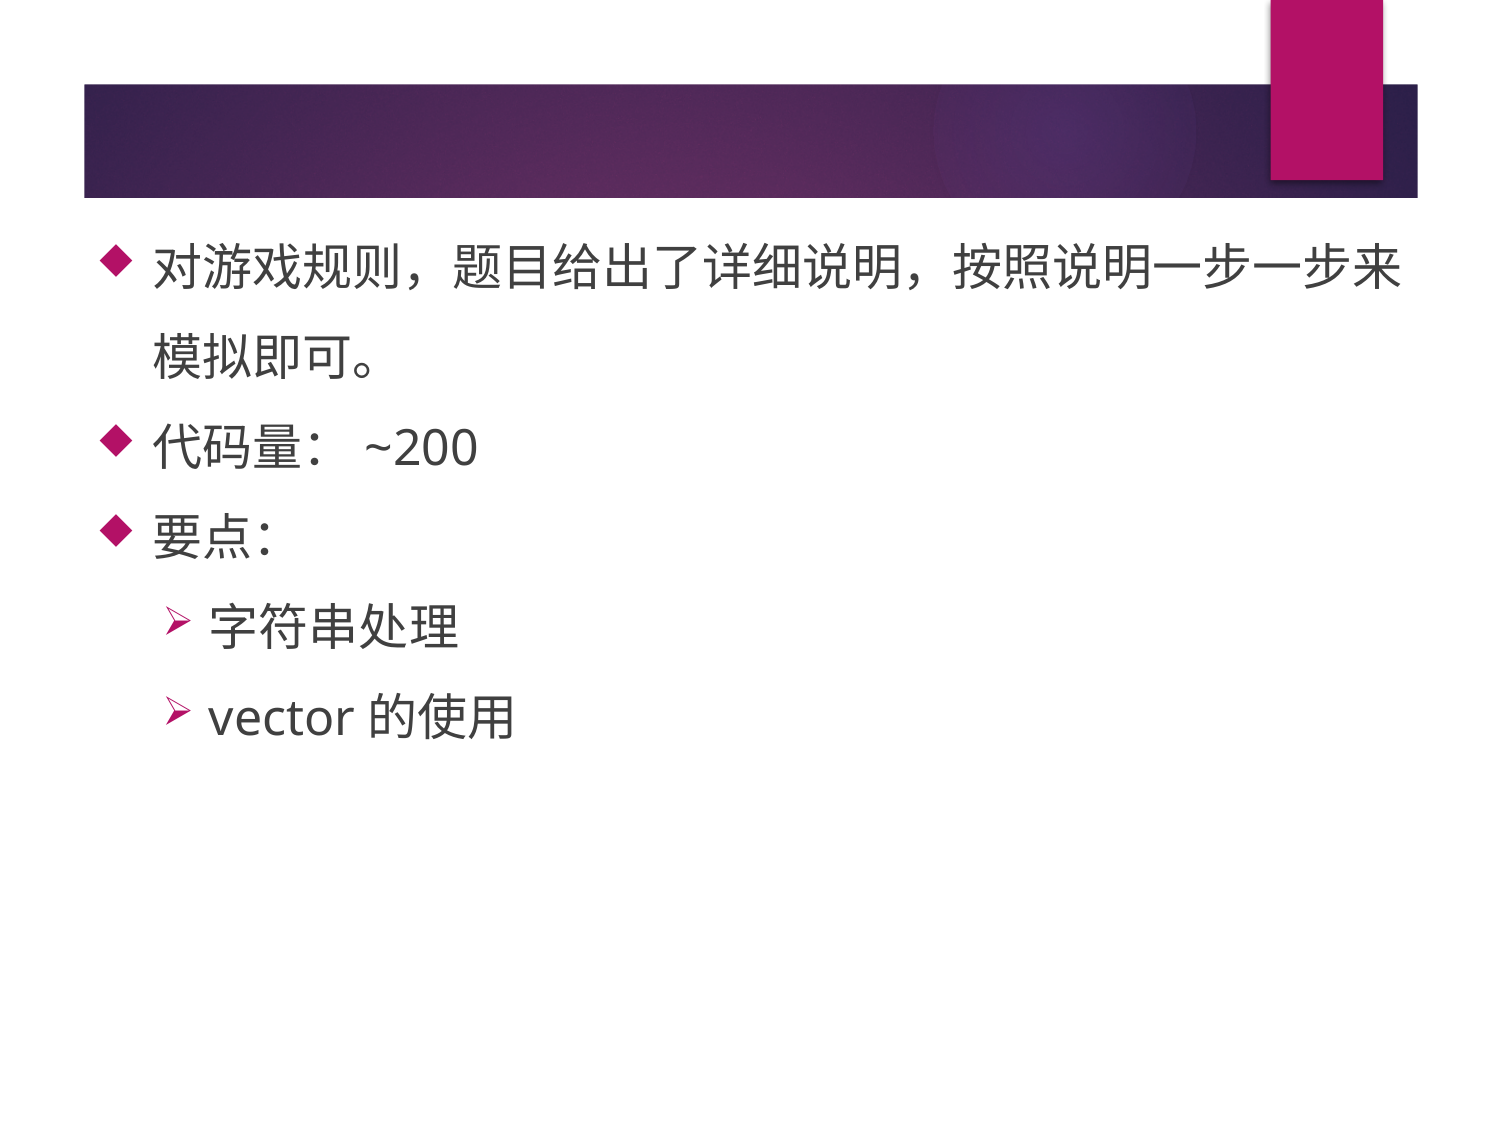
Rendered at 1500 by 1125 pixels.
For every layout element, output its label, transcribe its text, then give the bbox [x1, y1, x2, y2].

list 对游戏规则，题目给出了详细说明，按照说明一步一步来模拟即可。 代码量：~200 要点： 字符串处理 vector的使用 [81, 198, 1424, 873]
